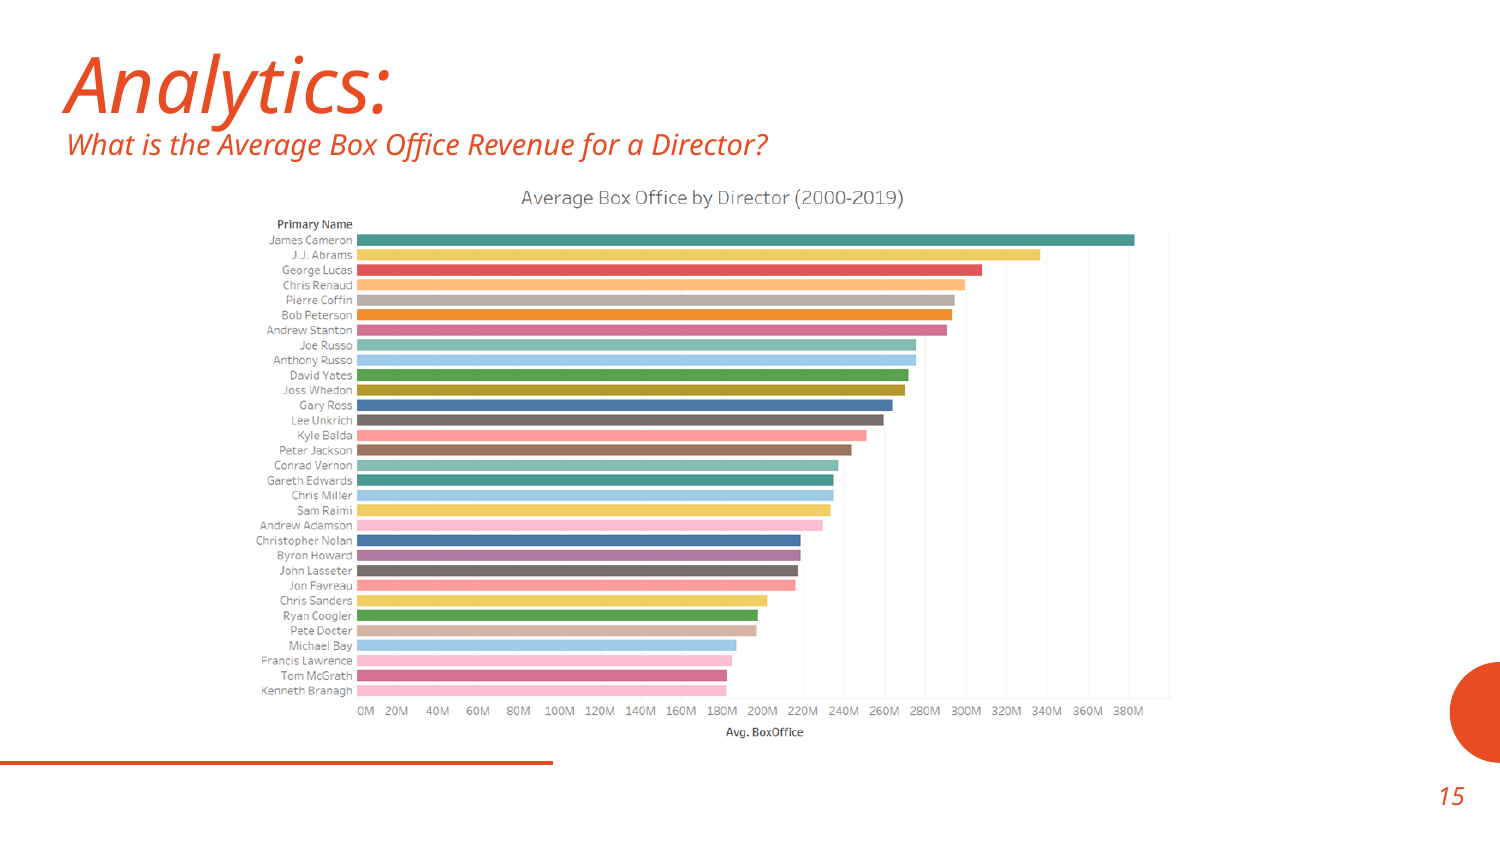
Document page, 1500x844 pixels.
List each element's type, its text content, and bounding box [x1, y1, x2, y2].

slide_number 15 [1389, 764, 1480, 830]
text_box Analytics: What is the Average Box Office Revenue for a Director? [51, 31, 1449, 126]
picture [251, 178, 1180, 748]
